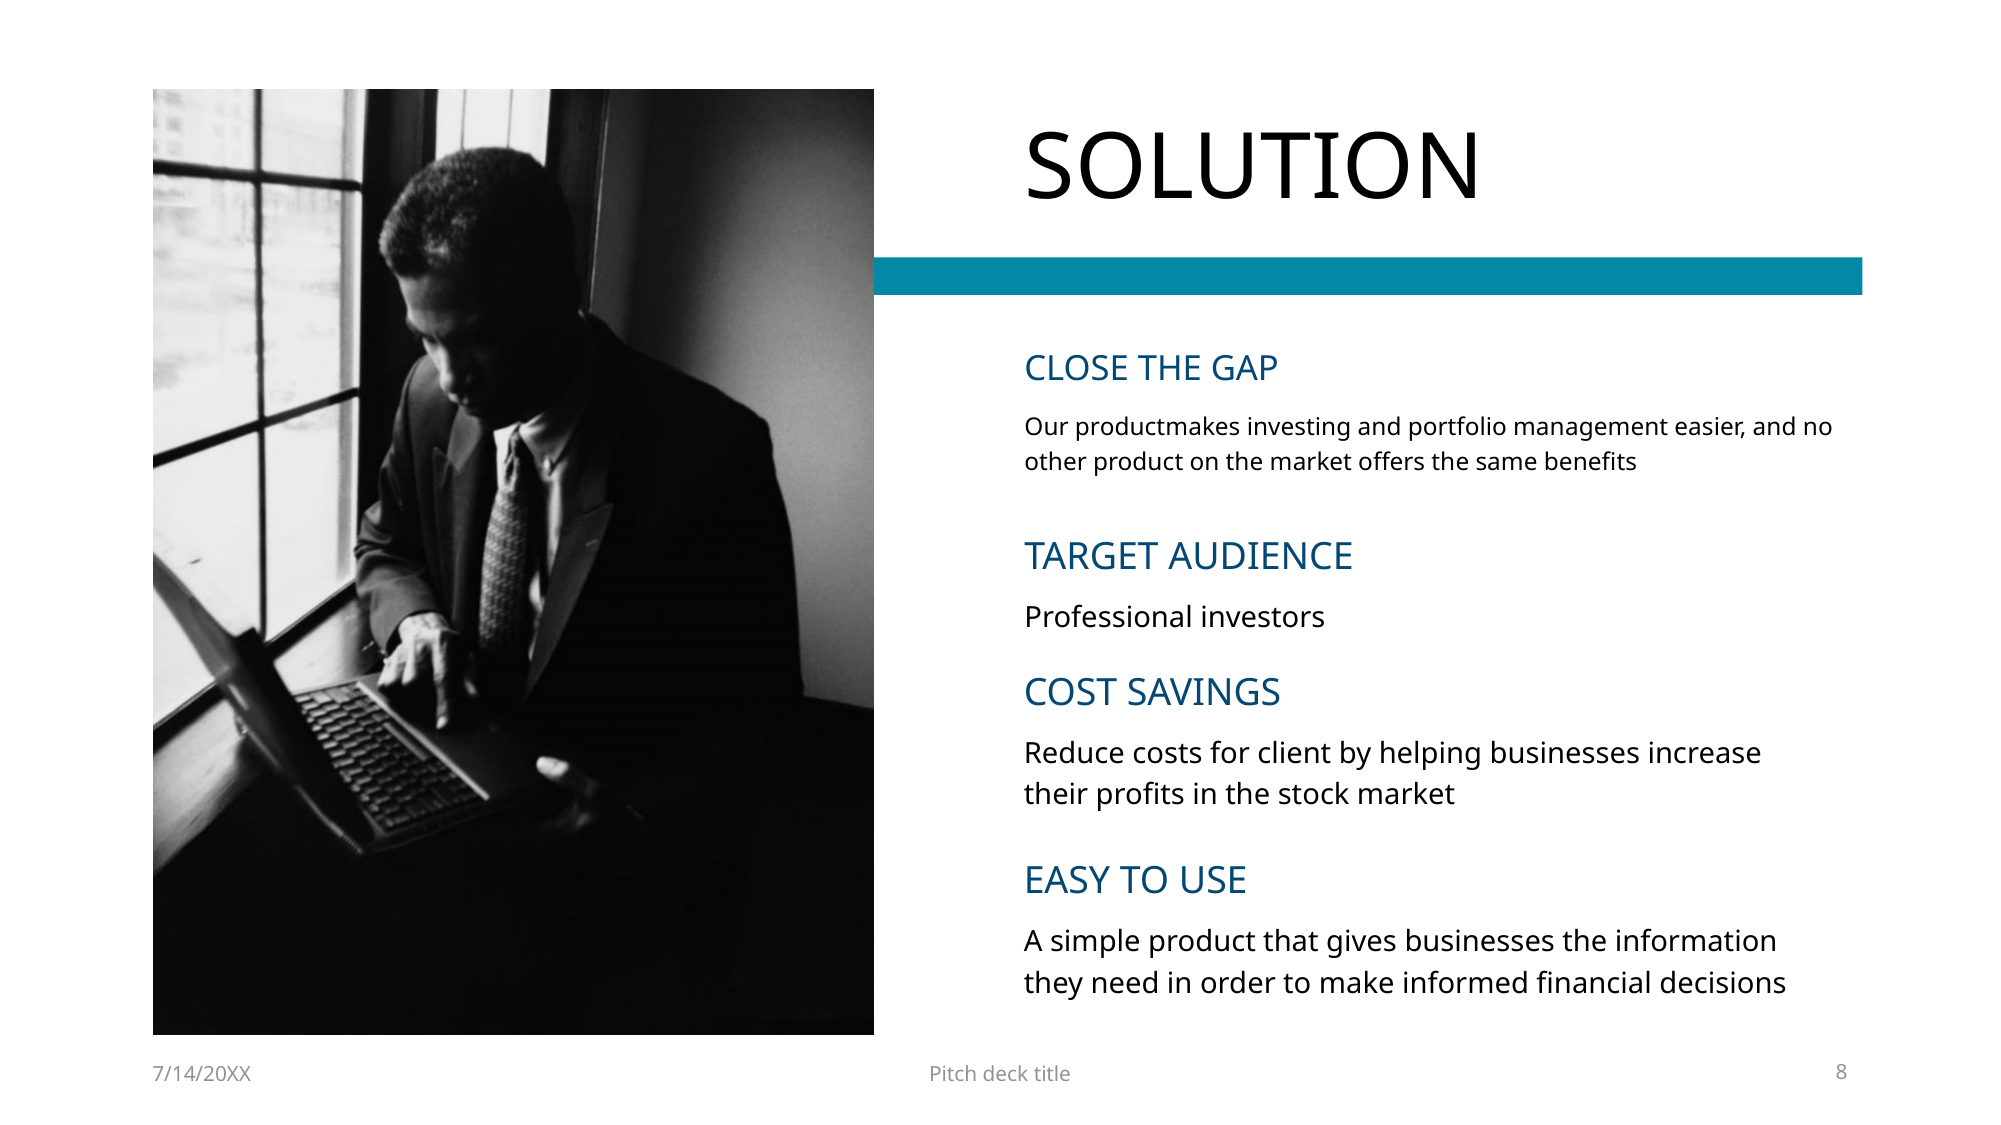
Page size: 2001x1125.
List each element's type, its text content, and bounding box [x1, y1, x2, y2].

list COST SAVINGS [1008, 666, 1849, 719]
list CLOSE THE GAP [1009, 343, 1850, 396]
list EASY TO USE [1008, 853, 1849, 906]
title SOLUTION [1009, 59, 1847, 278]
list Our productmakes investing and portfolio management easier, and no other product on the market offers the same benefits [1009, 397, 1850, 503]
footer Pitch deck title [662, 1042, 1338, 1103]
list Reduce costs for client by helping businesses increase their profits in the stock market [1008, 719, 1849, 825]
list Professional investors [1009, 583, 1850, 659]
list A simple product that gives businesses the information they need in order to make informed financial decisions [1008, 908, 1849, 1013]
slide_number 8 [1412, 1042, 1863, 1103]
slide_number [137, 1042, 588, 1103]
list TARGET AUDIENCE [1009, 529, 1850, 582]
picture [153, 89, 874, 1035]
